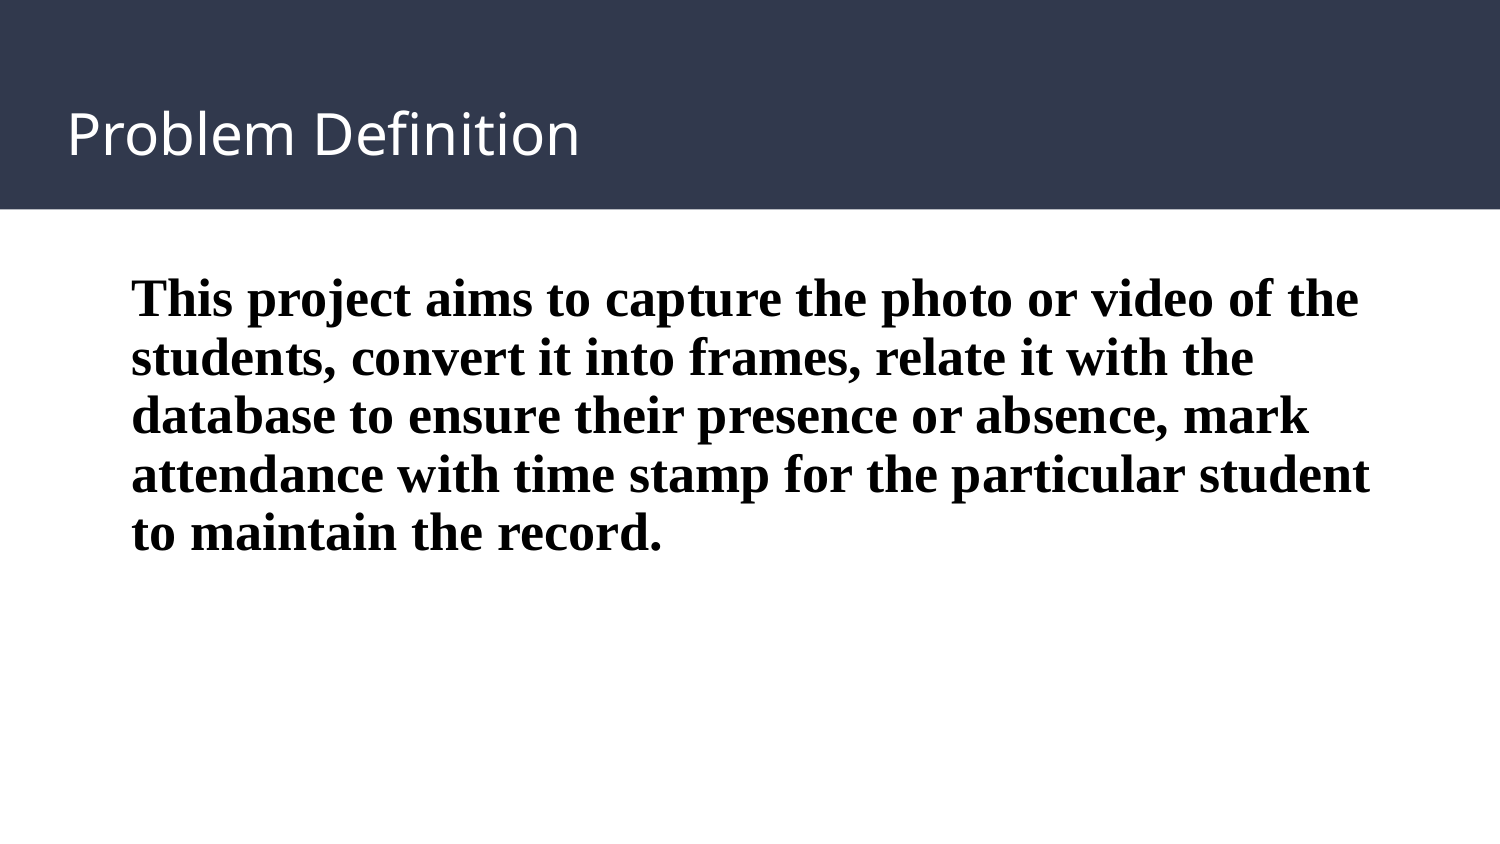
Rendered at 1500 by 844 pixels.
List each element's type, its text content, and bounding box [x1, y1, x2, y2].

title Problem Definition [51, 82, 1449, 185]
list This project aims to capture the photo or video of the students, convert it into frames, relate it with the database to ensure their presence or absence, mark attendance with time stamp for the particular student to maintain the record. [41, 254, 1440, 752]
